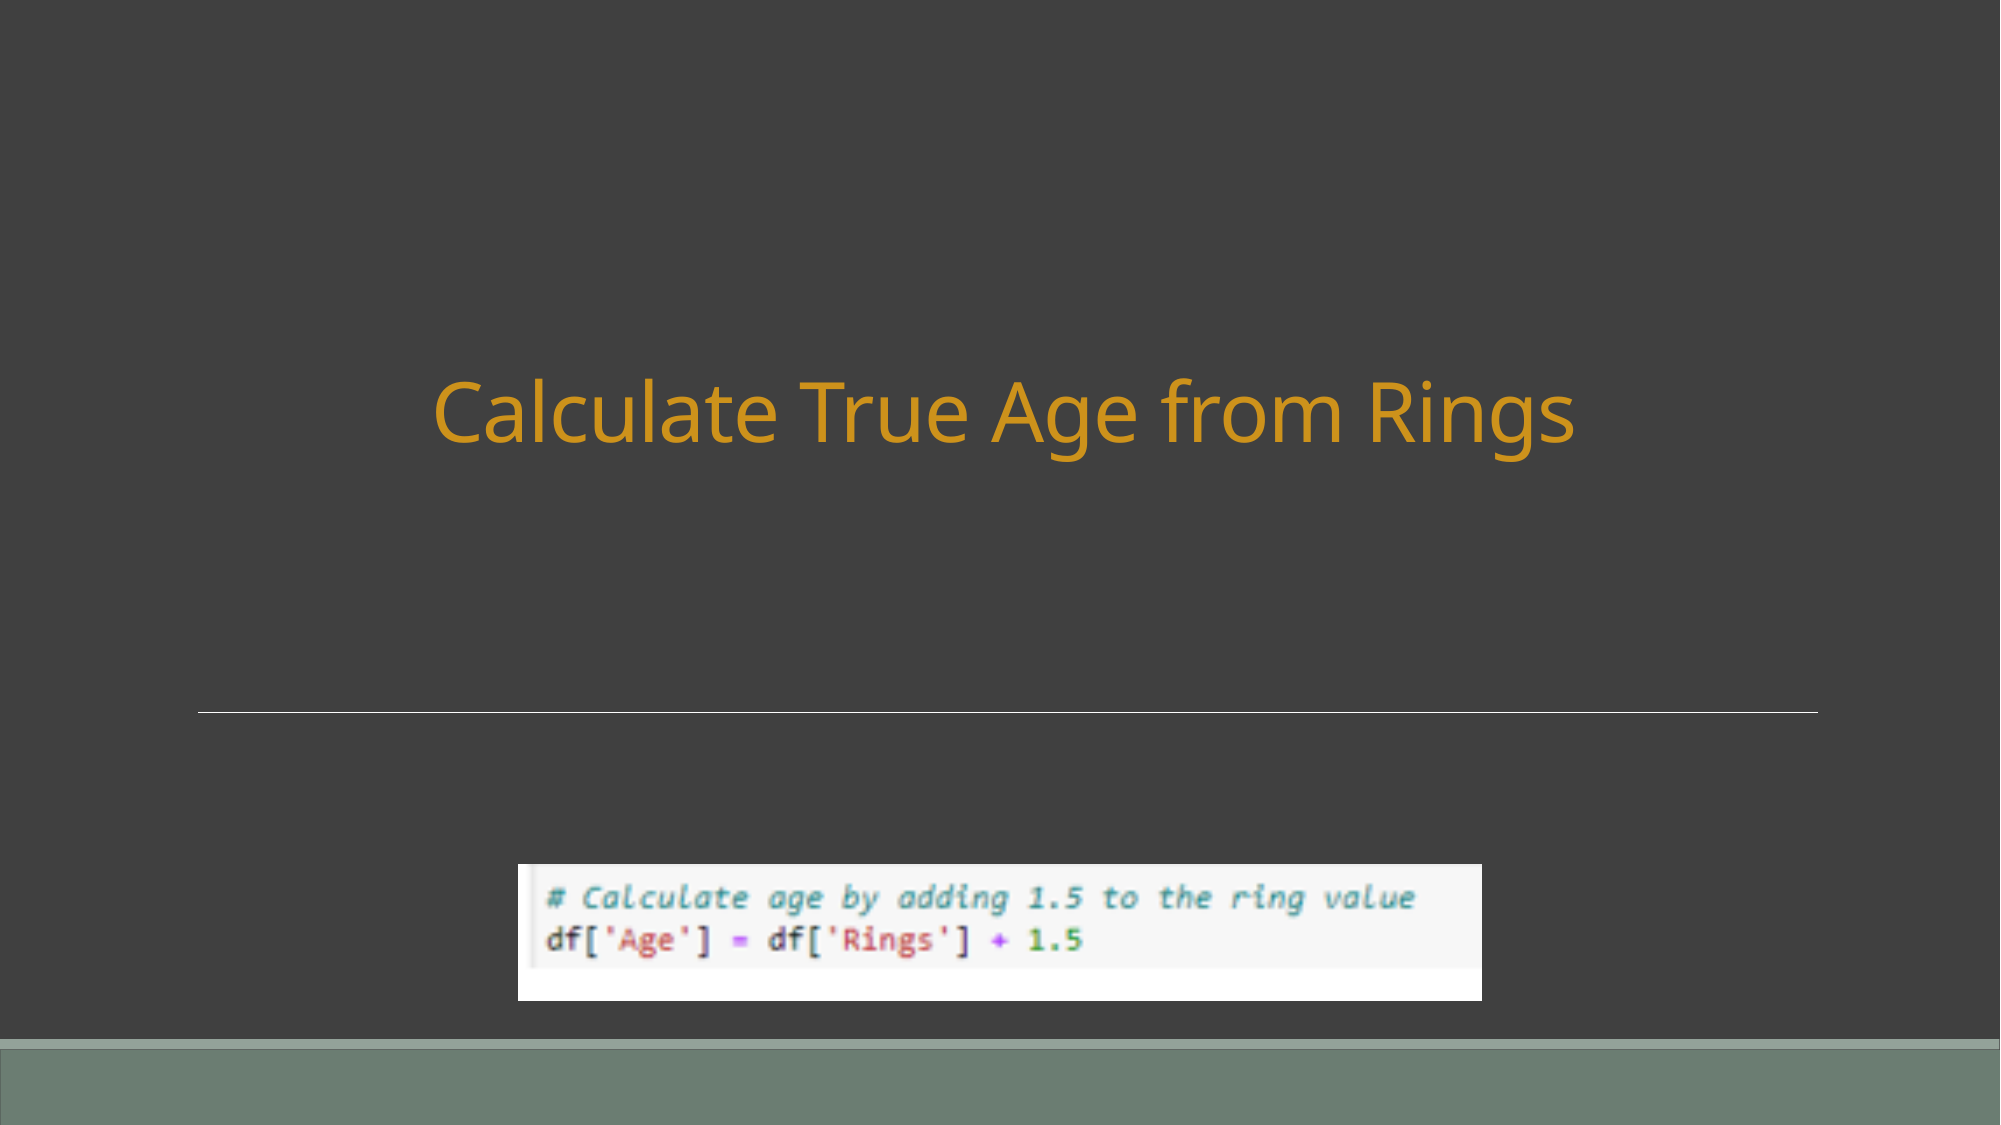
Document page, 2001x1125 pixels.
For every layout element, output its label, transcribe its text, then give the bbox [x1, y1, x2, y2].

picture [517, 863, 1483, 1002]
title Calculate True Age from Rings [180, 124, 1830, 710]
